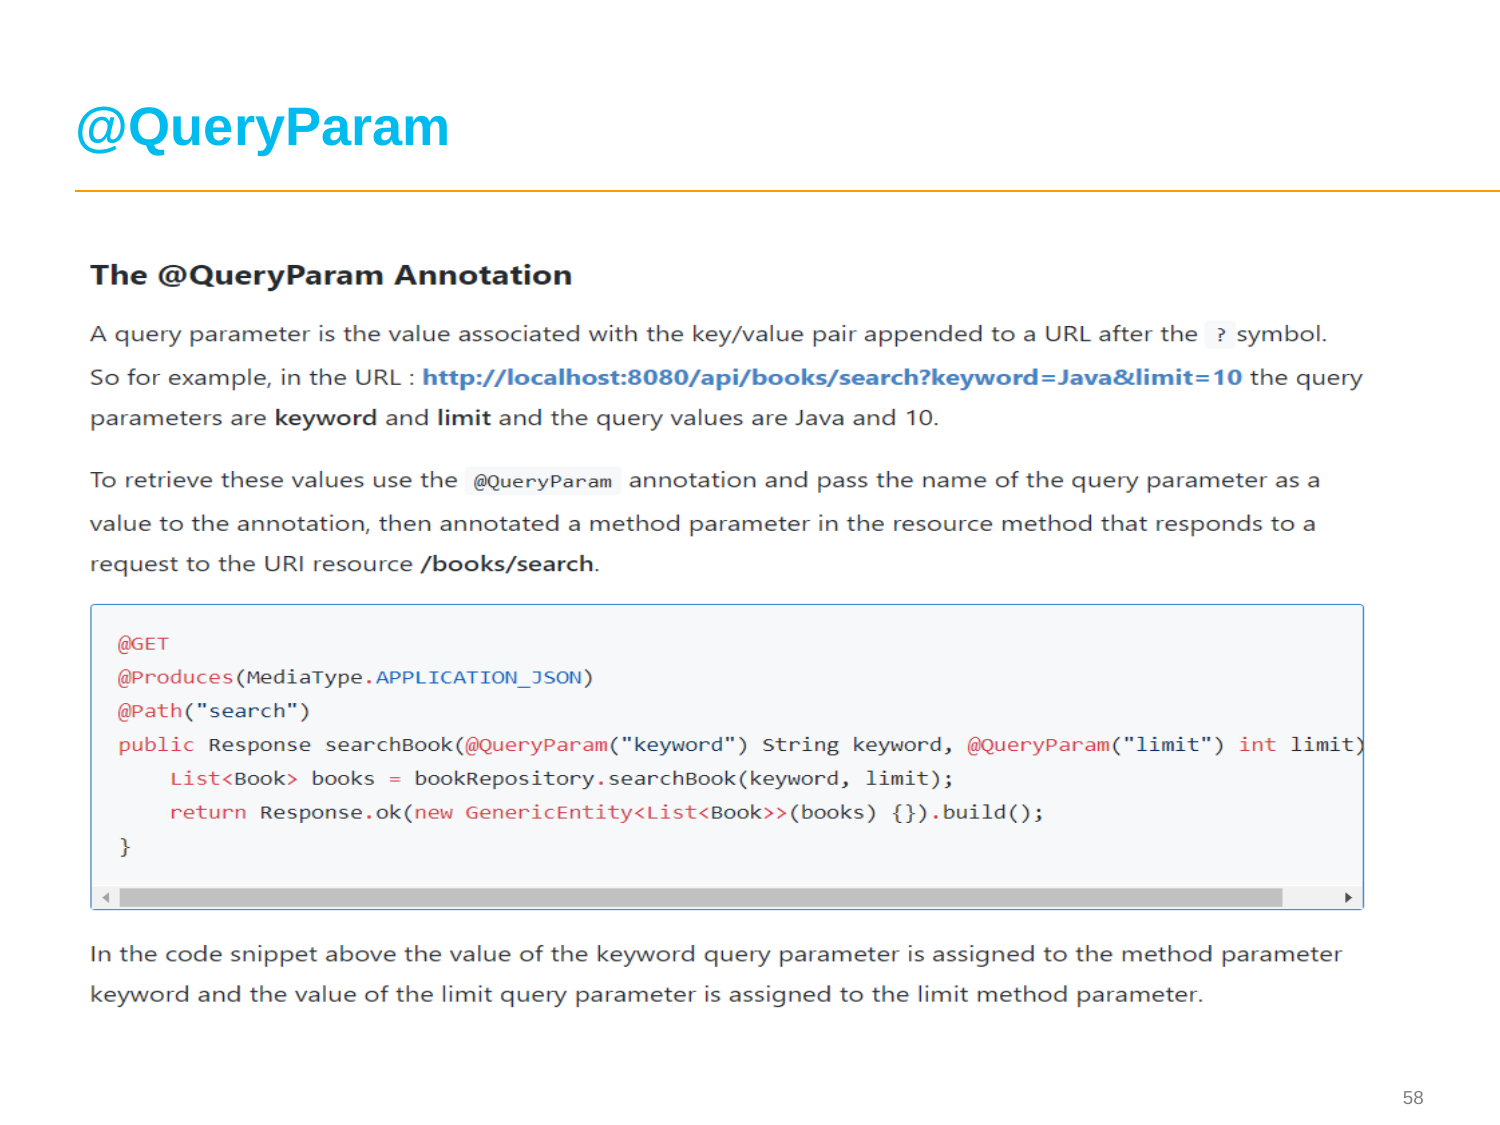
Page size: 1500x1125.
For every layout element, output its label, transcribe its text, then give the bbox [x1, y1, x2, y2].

picture [56, 237, 1469, 1040]
title @QueryParam [75, 27, 1422, 157]
